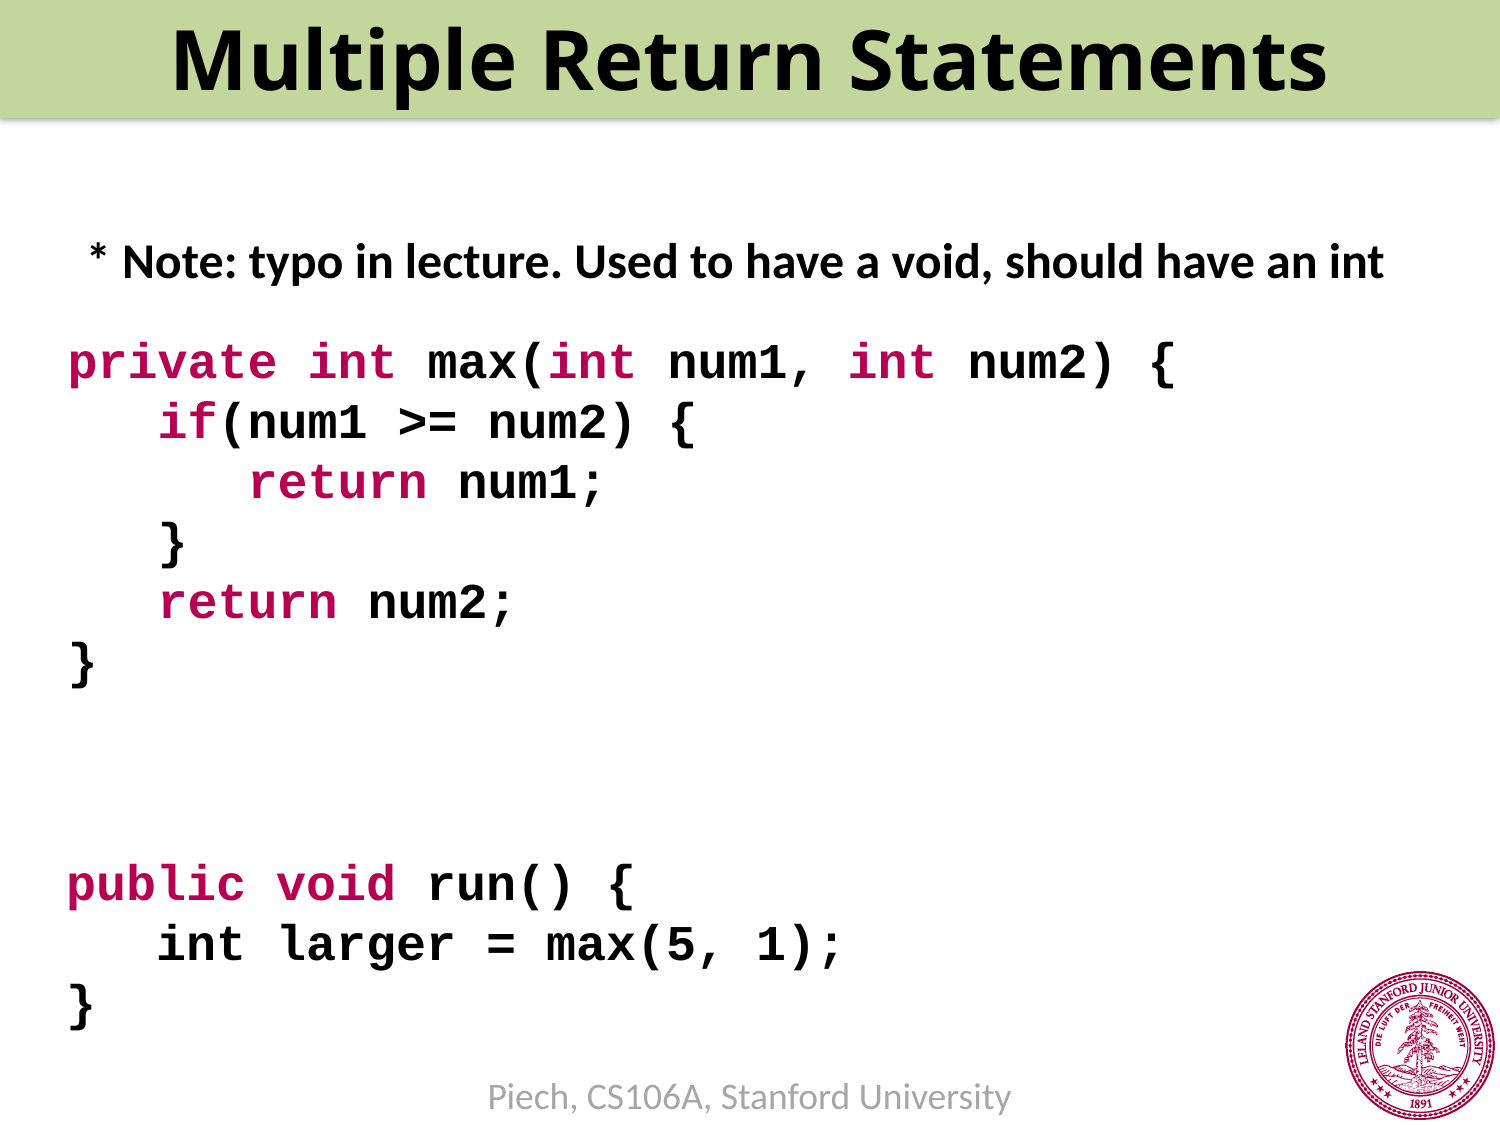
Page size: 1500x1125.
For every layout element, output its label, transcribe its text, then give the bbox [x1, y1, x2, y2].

text_box public void run() { int larger = max(5, 1); } [51, 843, 1450, 1035]
text_box Multiple Return Statements [0, 0, 1500, 122]
text_box * Note: typo in lecture. Used to have a void, should have an int [71, 221, 1401, 296]
picture [1345, 971, 1495, 1120]
list private int max(int num1, int num2) { if(num1 >= num2) { return num1; } return num2; } [52, 200, 1451, 1030]
